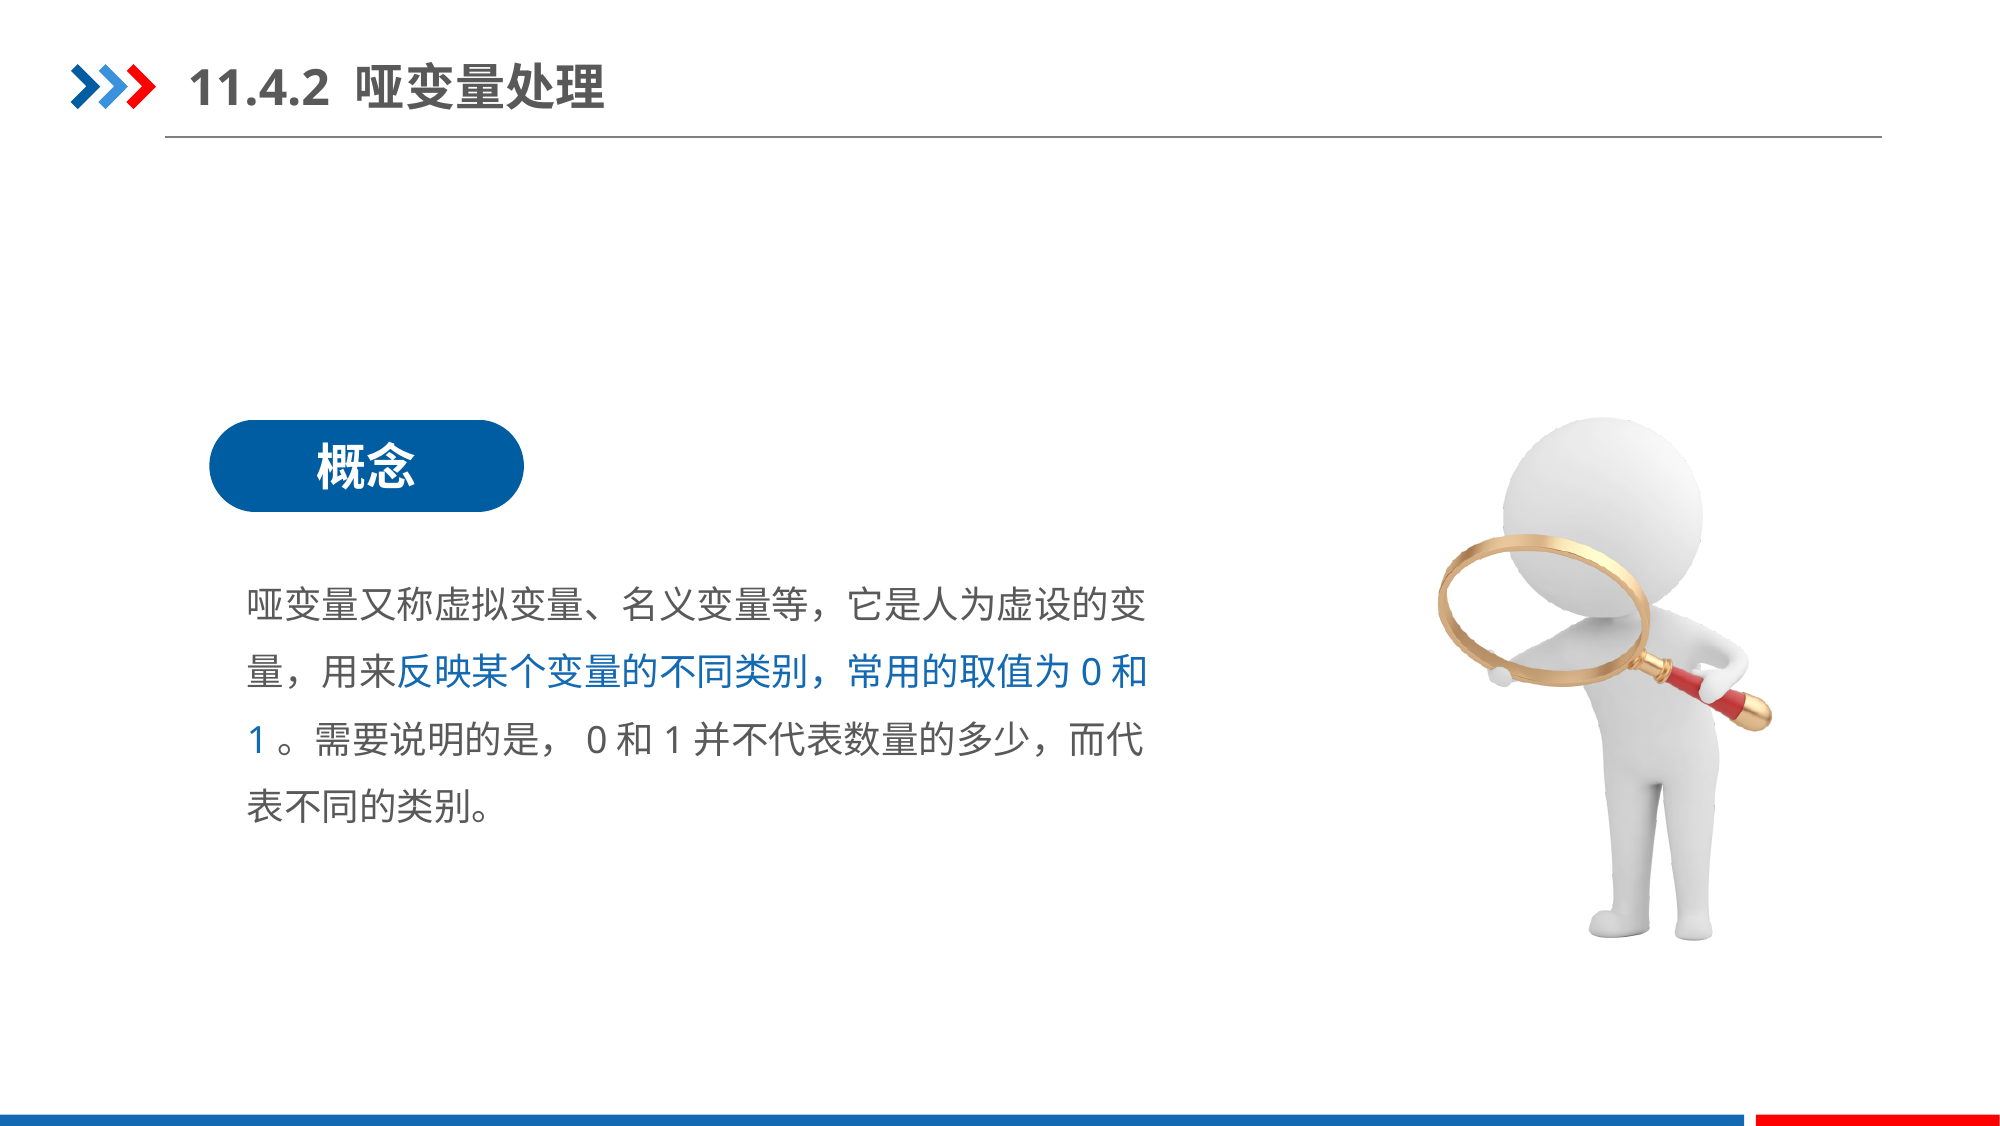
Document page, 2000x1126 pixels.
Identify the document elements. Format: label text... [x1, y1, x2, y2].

picture [1365, 370, 1816, 1003]
text_box 11.4.2 哑变量处理 [187, 43, 870, 127]
text_box 概念 [207, 417, 527, 515]
text_box 哑变量又称虚拟变量、名义变量等，它是人为虚设的变量，用来反映某个变量的不同类别，常用的取值为0和1。需要说明的是，0和1并不代表数量的多少，而代表不同的类别。 [232, 550, 1177, 836]
